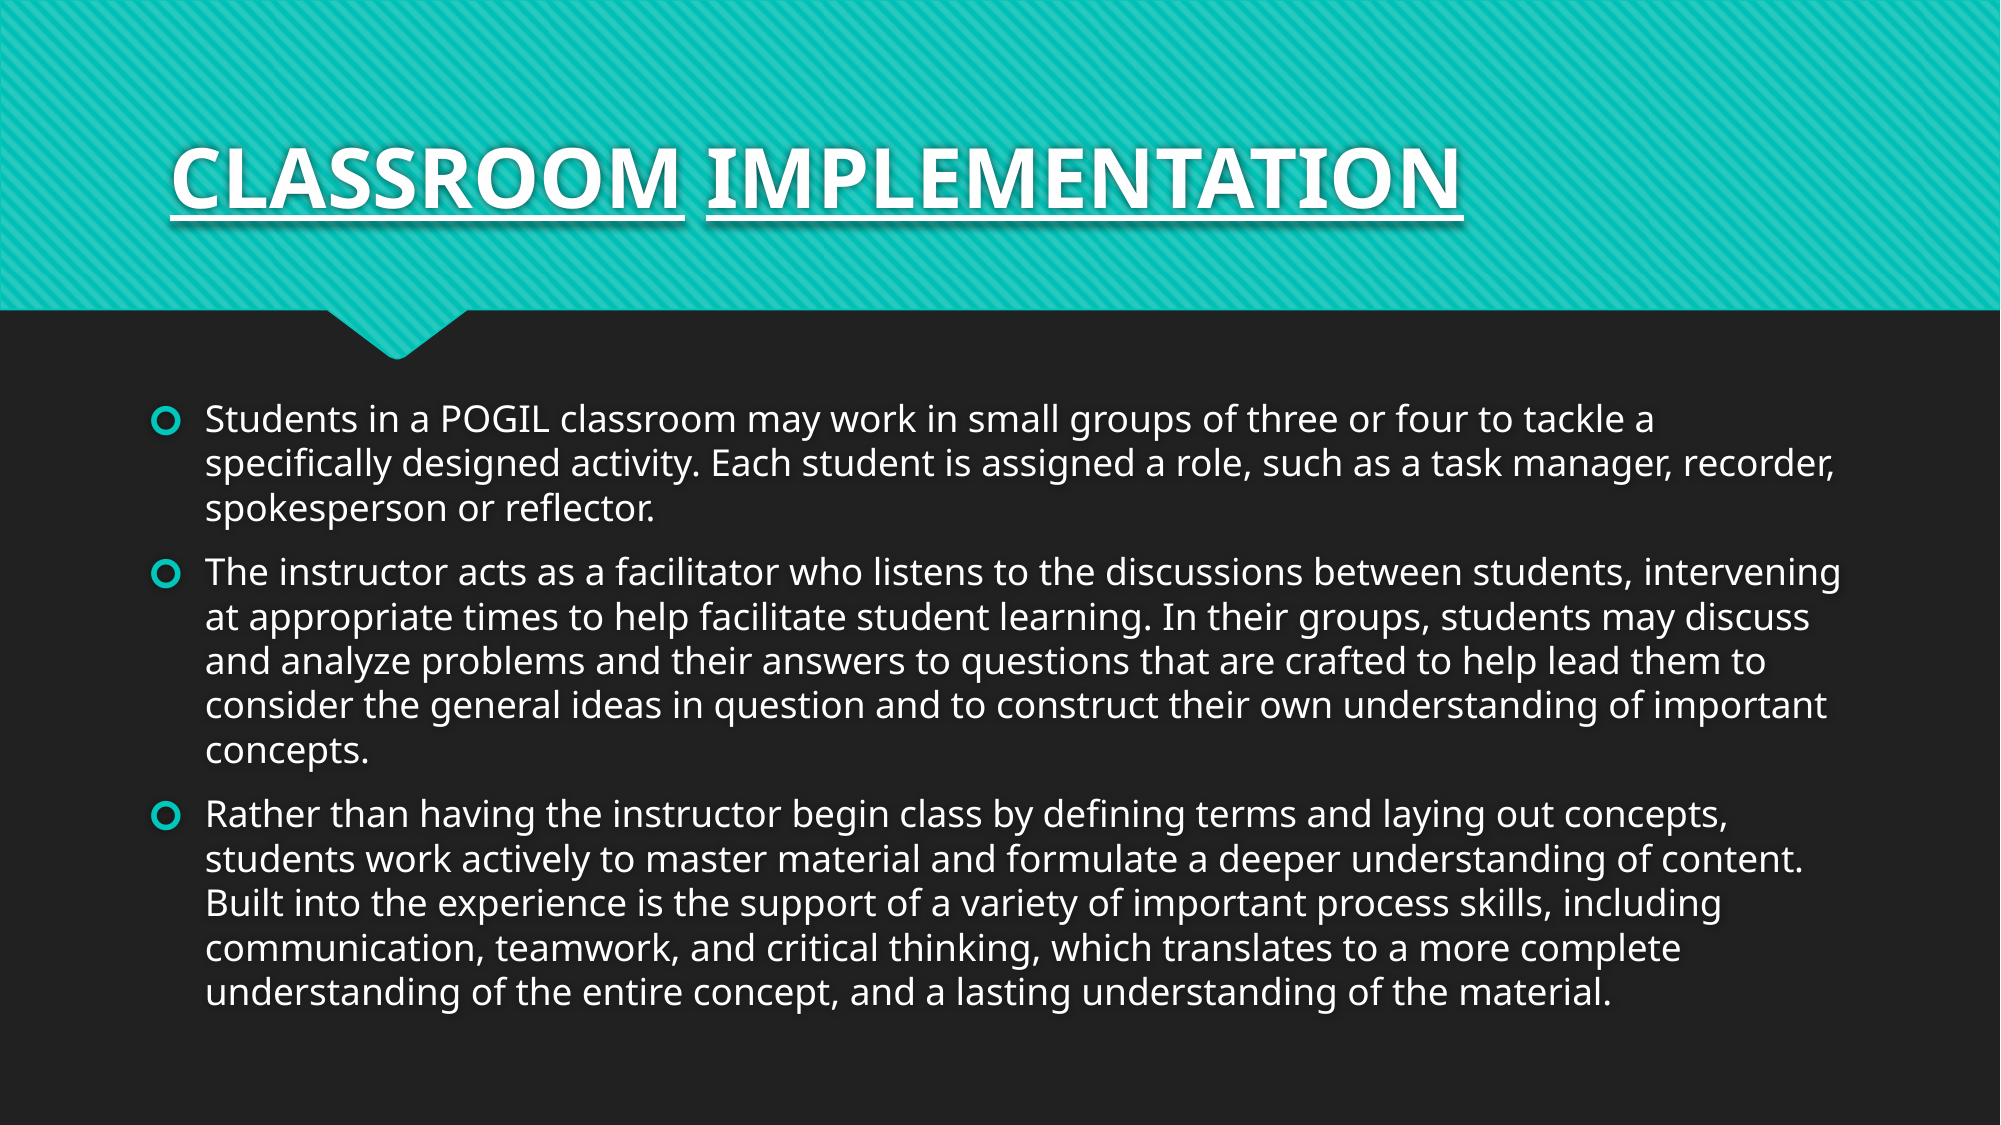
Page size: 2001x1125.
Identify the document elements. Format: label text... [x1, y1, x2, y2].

title CLASSROOM IMPLEMENTATION [132, 73, 1868, 233]
picture [1, 1, 1999, 357]
list Students in a POGIL classroom may work in small groups of three or four to tackle a specifically designed activity. Each student is assigned a role, such as a task manager, recorder, spokesperson or reflector. The instructor acts as a facilitator who listens to the discussions between students, intervening at appropriate times to help facilitate student learning. In their groups, students may discuss and analyze problems and their answers to questions that are crafted to help lead them to consider the general ideas in question and to construct their own understanding of important concepts. Rather than having the instructor begin class by defining terms and laying out concepts, students work actively to master material and formulate a deeper understanding of content. Built into the experience is the support of a variety of important process skills, including communication, teamwork, and critical thinking, which translates to a more complete understanding of the entire concept, and a lasting understanding of the material. [134, 387, 1866, 1027]
